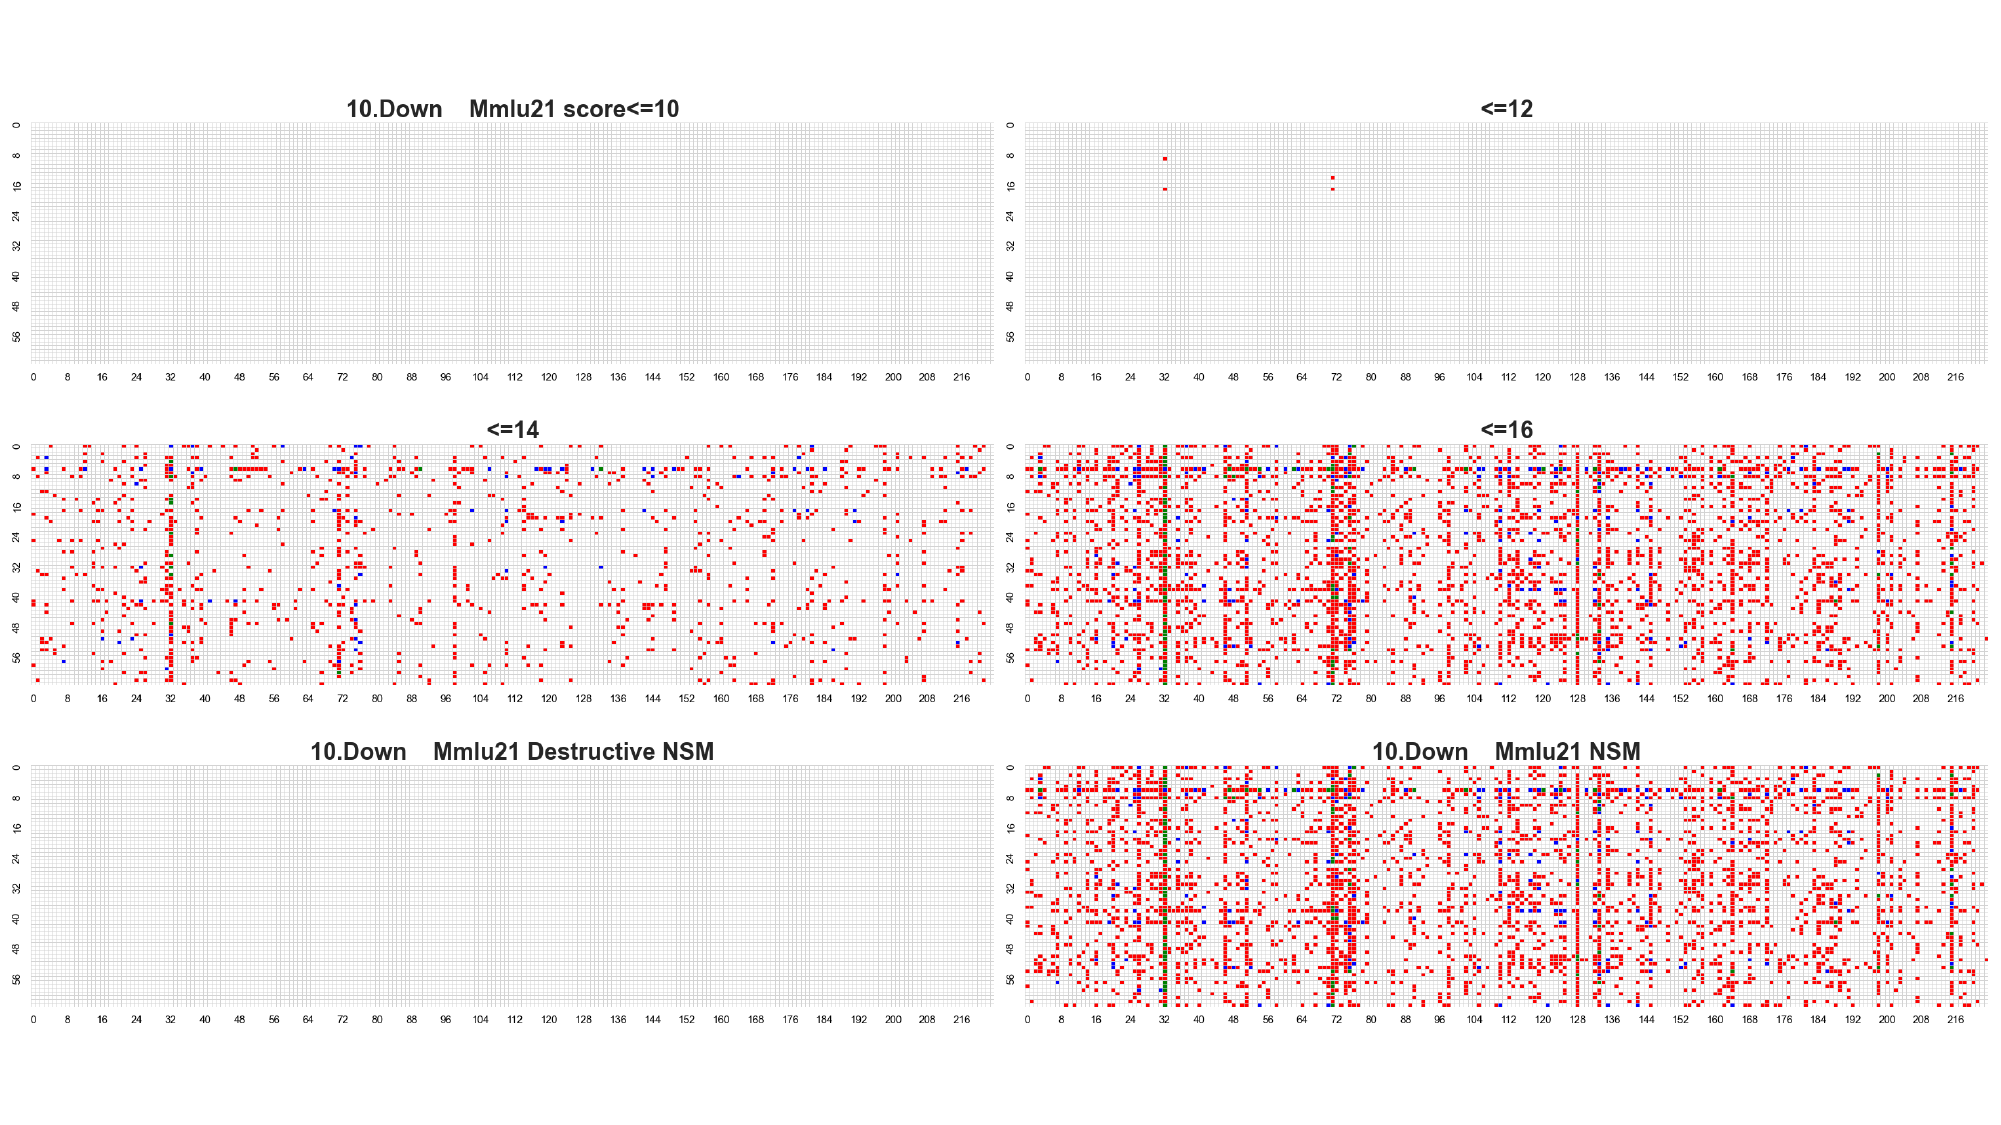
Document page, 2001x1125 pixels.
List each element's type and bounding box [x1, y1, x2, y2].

picture [0, 87, 2000, 1037]
